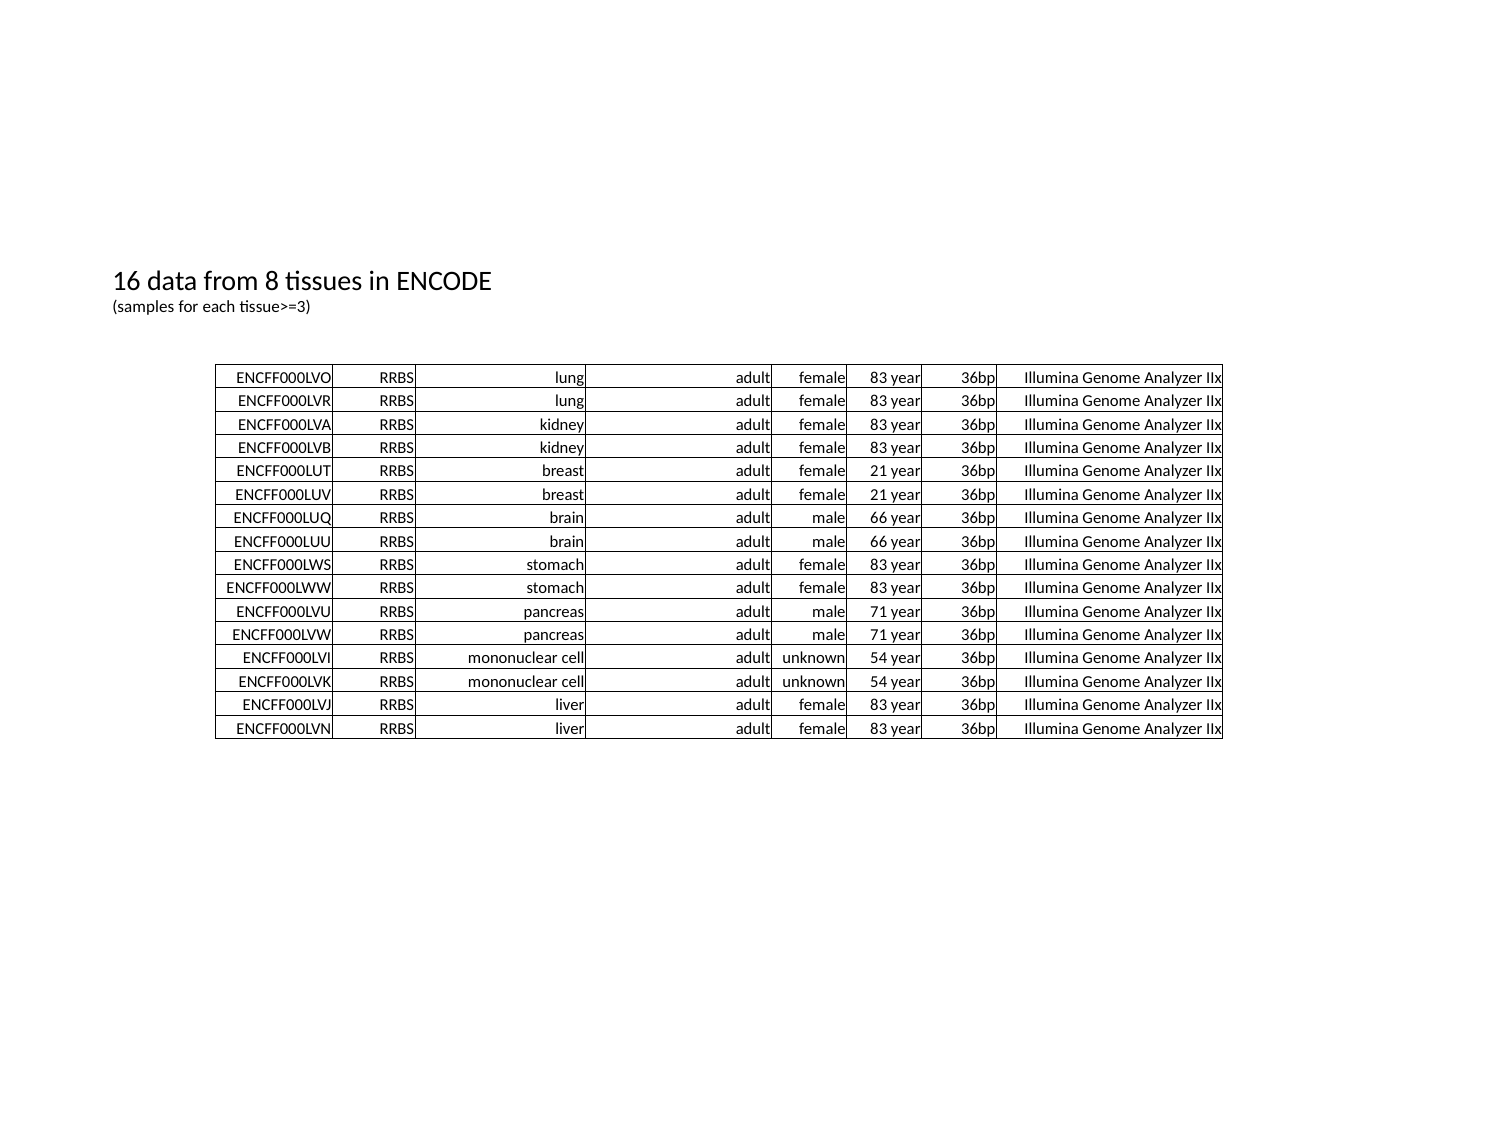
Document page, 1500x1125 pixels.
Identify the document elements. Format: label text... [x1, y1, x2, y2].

table_cell Illumina Genome Analyzer IIx [997, 622, 1222, 644]
table_header 36bp [922, 365, 996, 387]
table_cell ENCFF000LVW [216, 622, 332, 644]
table_cell stomach [416, 552, 585, 574]
table_cell ENCFF000LVR [216, 388, 332, 411]
table_cell 83 year [847, 435, 921, 457]
table_cell 83 year [847, 575, 921, 598]
table_cell female [772, 482, 846, 504]
table_cell Illumina Genome Analyzer IIx [997, 435, 1222, 457]
table_cell Illumina Genome Analyzer IIx [997, 388, 1222, 411]
table_cell 36bp [922, 622, 996, 644]
table_cell RRBS [333, 552, 415, 574]
table_cell Illumina Genome Analyzer IIx [997, 412, 1222, 434]
table_cell breast [416, 482, 585, 504]
table_cell Illumina Genome Analyzer IIx [997, 645, 1222, 668]
table_cell 83 year [847, 552, 921, 574]
table_cell adult [586, 528, 771, 551]
table_cell 36bp [922, 528, 996, 551]
table_cell unknown [772, 669, 846, 691]
table_cell 36bp [922, 716, 996, 738]
table_cell 36bp [922, 692, 996, 715]
table_cell ENCFF000LWS [216, 552, 332, 574]
table_cell pancreas [416, 622, 585, 644]
table_cell 66 year [847, 528, 921, 551]
table_cell RRBS [333, 622, 415, 644]
table_cell female [772, 552, 846, 574]
table_cell female [772, 435, 846, 457]
table_cell female [772, 575, 846, 598]
table_cell unknown [772, 645, 846, 668]
table_cell adult [586, 552, 771, 574]
table_cell ENCFF000LVB [216, 435, 332, 457]
table_cell RRBS [333, 599, 415, 621]
table_cell adult [586, 599, 771, 621]
table_cell adult [586, 458, 771, 481]
table_cell Illumina Genome Analyzer IIx [997, 482, 1222, 504]
table_cell female [772, 458, 846, 481]
table_cell 83 year [847, 716, 921, 738]
table_cell male [772, 505, 846, 527]
table_header Illumina Genome Analyzer IIx [997, 365, 1222, 387]
table_cell ENCFF000LUQ [216, 505, 332, 527]
table_cell 36bp [922, 505, 996, 527]
table_cell 36bp [922, 669, 996, 691]
table_header adult [586, 365, 771, 387]
table_cell female [772, 692, 846, 715]
table_header female [772, 365, 846, 387]
table_cell kidney [416, 435, 585, 457]
table_cell liver [416, 692, 585, 715]
table_cell 36bp [922, 599, 996, 621]
table_cell breast [416, 458, 585, 481]
table_cell 36bp [922, 552, 996, 574]
table_cell stomach [416, 575, 585, 598]
table_cell 36bp [922, 645, 996, 668]
table_cell male [772, 599, 846, 621]
table_cell adult [586, 388, 771, 411]
table_cell ENCFF000LUU [216, 528, 332, 551]
table_cell pancreas [416, 599, 585, 621]
table_cell 21 year [847, 458, 921, 481]
table_cell mononuclear cell [416, 645, 585, 668]
table_cell adult [586, 505, 771, 527]
table_cell 36bp [922, 435, 996, 457]
table_cell 54 year [847, 669, 921, 691]
table_cell ENCFF000LVI [216, 645, 332, 668]
table_cell 54 year [847, 645, 921, 668]
table_cell Illumina Genome Analyzer IIx [997, 528, 1222, 551]
table_cell 36bp [922, 412, 996, 434]
table_cell 66 year [847, 505, 921, 527]
table_cell 71 year [847, 599, 921, 621]
table_cell female [772, 716, 846, 738]
table_cell ENCFF000LVA [216, 412, 332, 434]
table_cell brain [416, 505, 585, 527]
table_cell RRBS [333, 575, 415, 598]
table_header 83 year [847, 365, 921, 387]
table_cell male [772, 622, 846, 644]
table_cell ENCFF000LWW [216, 575, 332, 598]
table_cell kidney [416, 412, 585, 434]
table_cell RRBS [333, 435, 415, 457]
table_cell Illumina Genome Analyzer IIx [997, 505, 1222, 527]
table_cell Illumina Genome Analyzer IIx [997, 552, 1222, 574]
table_cell ENCFF000LUV [216, 482, 332, 504]
table_cell 83 year [847, 412, 921, 434]
table_cell 21 year [847, 482, 921, 504]
text_box 16 data from 8 tissues in ENCODE (samples for each tissue>=3) [97, 254, 514, 324]
table_header RRBS [333, 365, 415, 387]
table_cell adult [586, 622, 771, 644]
table_cell Illumina Genome Analyzer IIx [997, 716, 1222, 738]
table_cell female [772, 412, 846, 434]
table_cell brain [416, 528, 585, 551]
table_cell Illumina Genome Analyzer IIx [997, 669, 1222, 691]
table_header ENCFF000LVO [216, 365, 332, 387]
table_cell 36bp [922, 388, 996, 411]
table_cell RRBS [333, 645, 415, 668]
table_cell adult [586, 435, 771, 457]
table_header lung [416, 365, 585, 387]
table_cell RRBS [333, 412, 415, 434]
table_cell ENCFF000LVJ [216, 692, 332, 715]
table_cell 71 year [847, 622, 921, 644]
table_cell ENCFF000LVK [216, 669, 332, 691]
table_cell Illumina Genome Analyzer IIx [997, 458, 1222, 481]
table_cell female [772, 388, 846, 411]
table_cell adult [586, 575, 771, 598]
table_cell RRBS [333, 482, 415, 504]
table_cell RRBS [333, 505, 415, 527]
table_cell RRBS [333, 692, 415, 715]
table_cell Illumina Genome Analyzer IIx [997, 599, 1222, 621]
table_cell 83 year [847, 388, 921, 411]
table_cell RRBS [333, 458, 415, 481]
table_cell ENCFF000LVU [216, 599, 332, 621]
table_cell ENCFF000LUT [216, 458, 332, 481]
table_cell adult [586, 412, 771, 434]
table_cell adult [586, 692, 771, 715]
table_cell RRBS [333, 388, 415, 411]
table_cell adult [586, 482, 771, 504]
table_cell RRBS [333, 669, 415, 691]
table_cell mononuclear cell [416, 669, 585, 691]
table_cell ENCFF000LVN [216, 716, 332, 738]
table_cell 36bp [922, 482, 996, 504]
table_cell 36bp [922, 575, 996, 598]
table_cell Illumina Genome Analyzer IIx [997, 692, 1222, 715]
table_cell Illumina Genome Analyzer IIx [997, 575, 1222, 598]
table_cell liver [416, 716, 585, 738]
table_cell 83 year [847, 692, 921, 715]
table_cell 36bp [922, 458, 996, 481]
table_cell male [772, 528, 846, 551]
table_cell RRBS [333, 716, 415, 738]
table_cell RRBS [333, 528, 415, 551]
table_cell adult [586, 669, 771, 691]
table_cell adult [586, 716, 771, 738]
table_cell adult [586, 645, 771, 668]
table_cell lung [416, 388, 585, 411]
